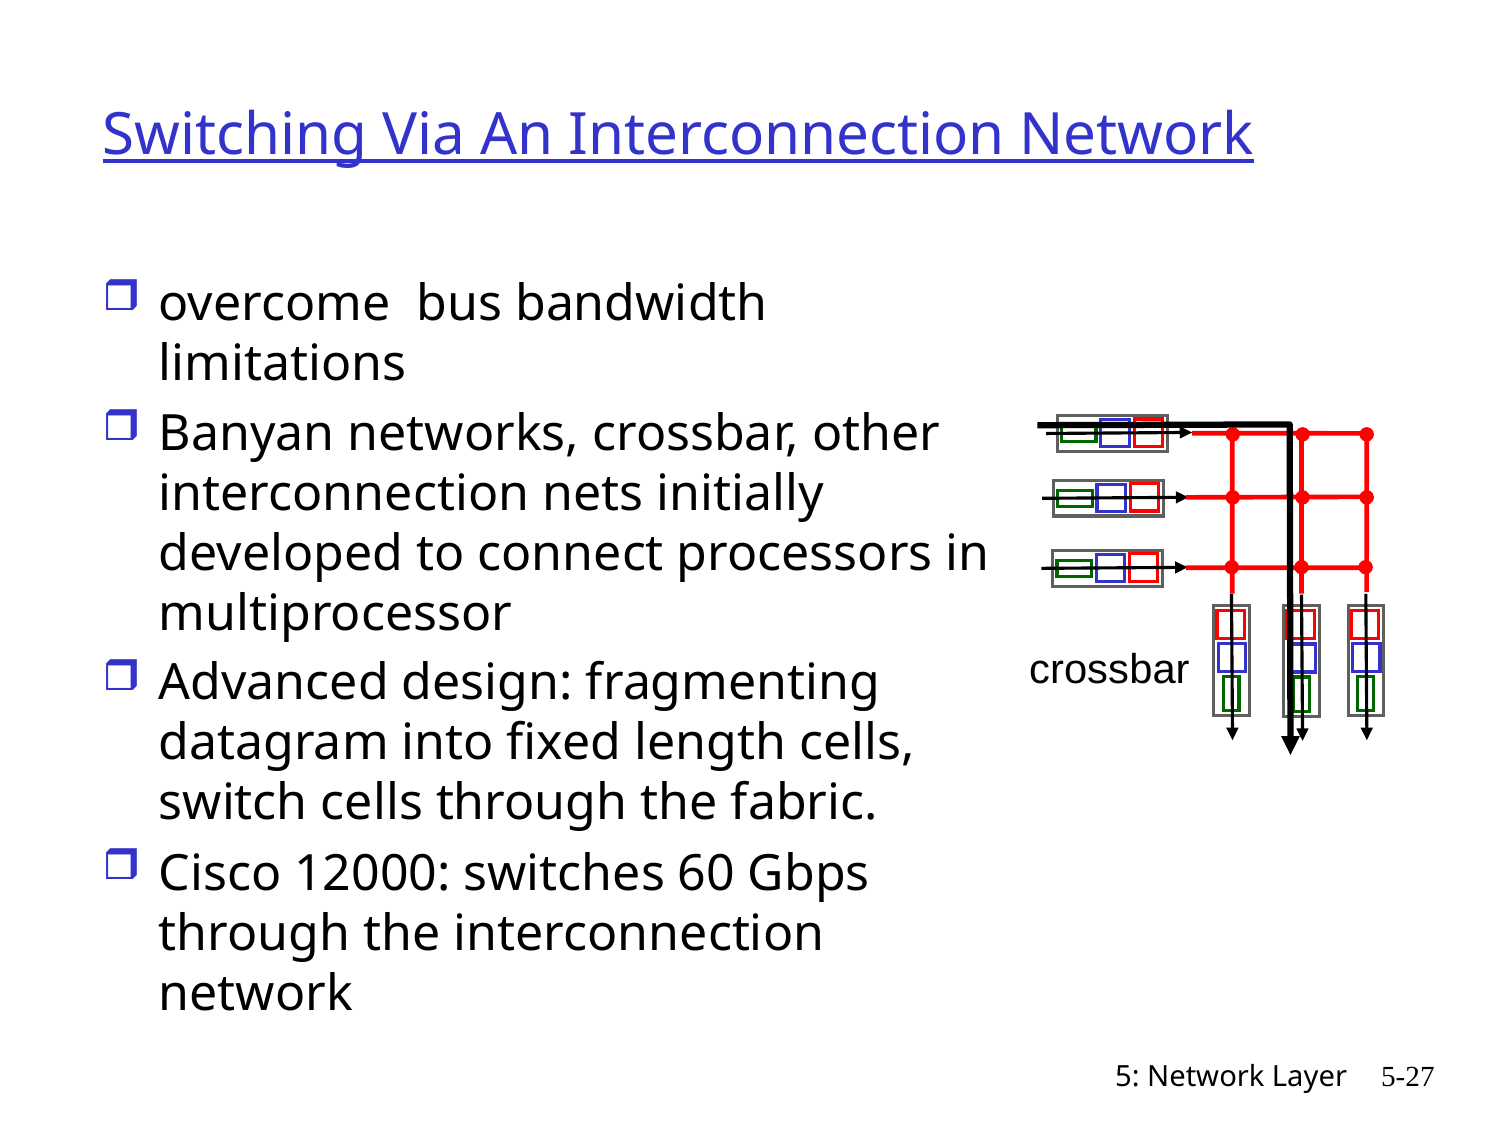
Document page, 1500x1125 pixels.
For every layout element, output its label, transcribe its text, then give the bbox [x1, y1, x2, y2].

list overcome bus bandwidth limitations Banyan networks, crossbar, other interconnection nets initially developed to connect processors in multiprocessor Advanced design: fragmenting datagram into fixed length cells, switch cells through the fabric. Cisco 12000: switches 60 Gbps through the interconnection network [87, 262, 1030, 1025]
title Switching Via An Interconnection Network [87, 37, 1363, 225]
slide_number 5-27 [1338, 1049, 1451, 1125]
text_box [1014, 415, 1385, 756]
footer 5: Network Layer [887, 1049, 1338, 1125]
